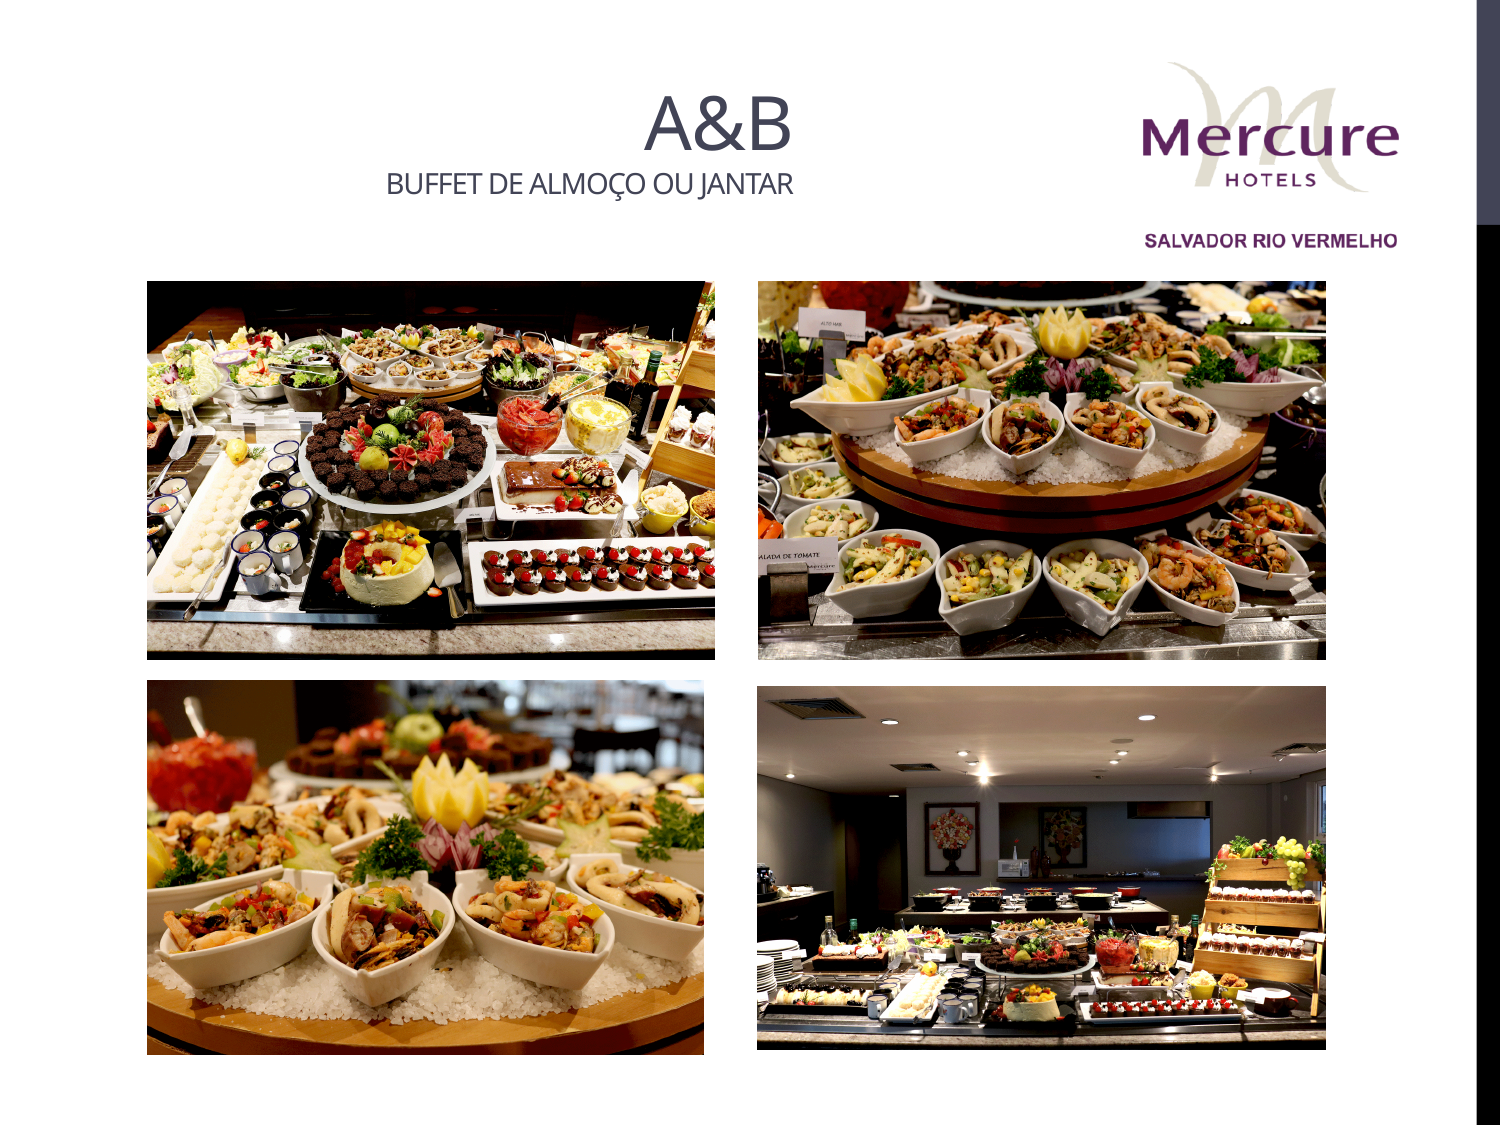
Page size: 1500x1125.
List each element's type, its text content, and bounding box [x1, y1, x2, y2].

title A&B Buffet de almoço ou jantar [41, 42, 809, 209]
picture [146, 680, 705, 1055]
picture [756, 686, 1326, 1050]
picture [147, 280, 716, 660]
picture [757, 0, 1461, 660]
